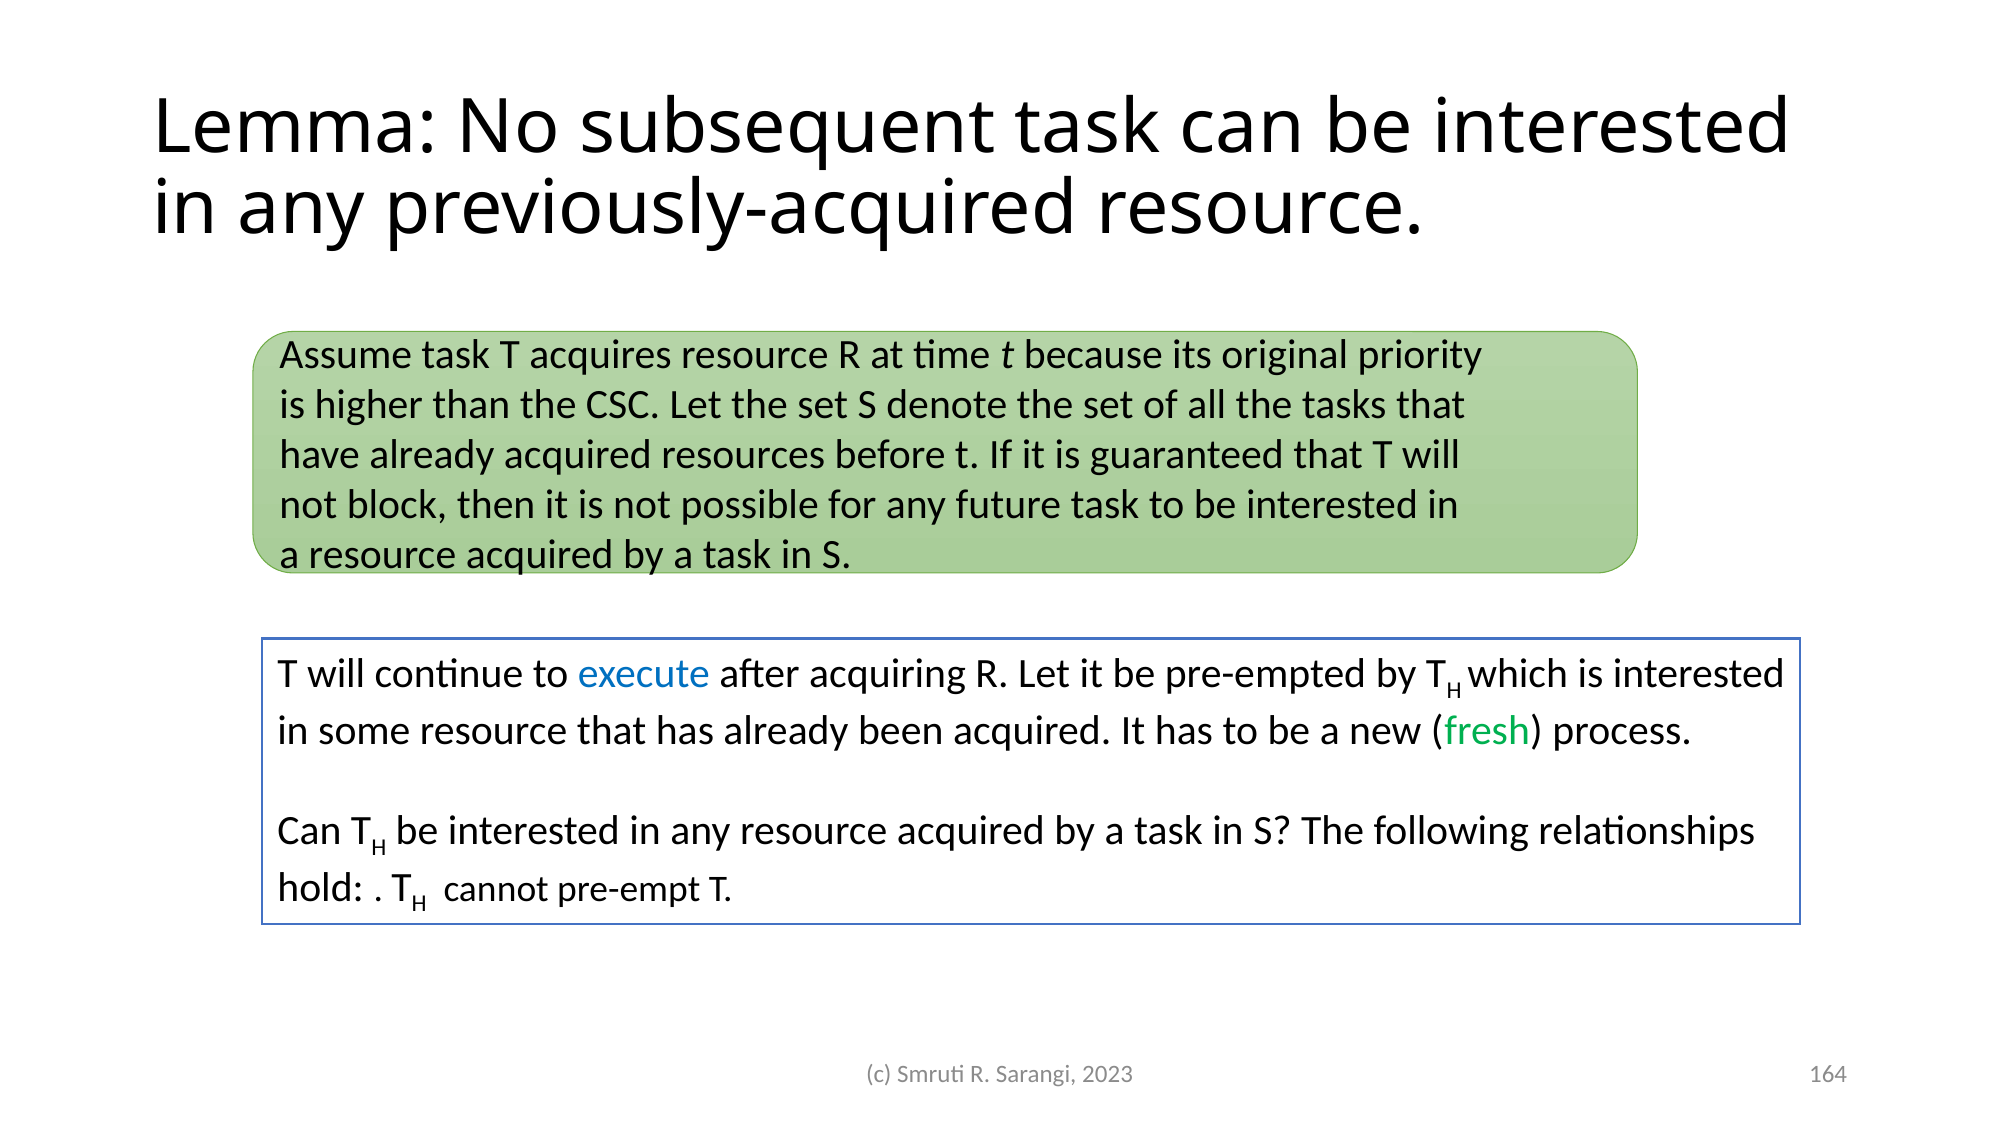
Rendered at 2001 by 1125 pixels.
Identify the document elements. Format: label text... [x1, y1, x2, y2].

footer (c) Smruti R. Sarangi, 2023 [662, 1042, 1338, 1103]
text_box Assume task T acquires resource R at time t because its original priority is higher than the CSC. Let the set S denote the set of all the tasks that have already acquired resources before t. If it is guaranteed that T will not block, then it is not possible for any future task to be interested in a resource acquired by a task in S. [252, 330, 1638, 574]
slide_number 164 [1412, 1042, 1863, 1103]
title Lemma: No subsequent task can be interested in any previously-acquired resource. [137, 59, 1863, 278]
